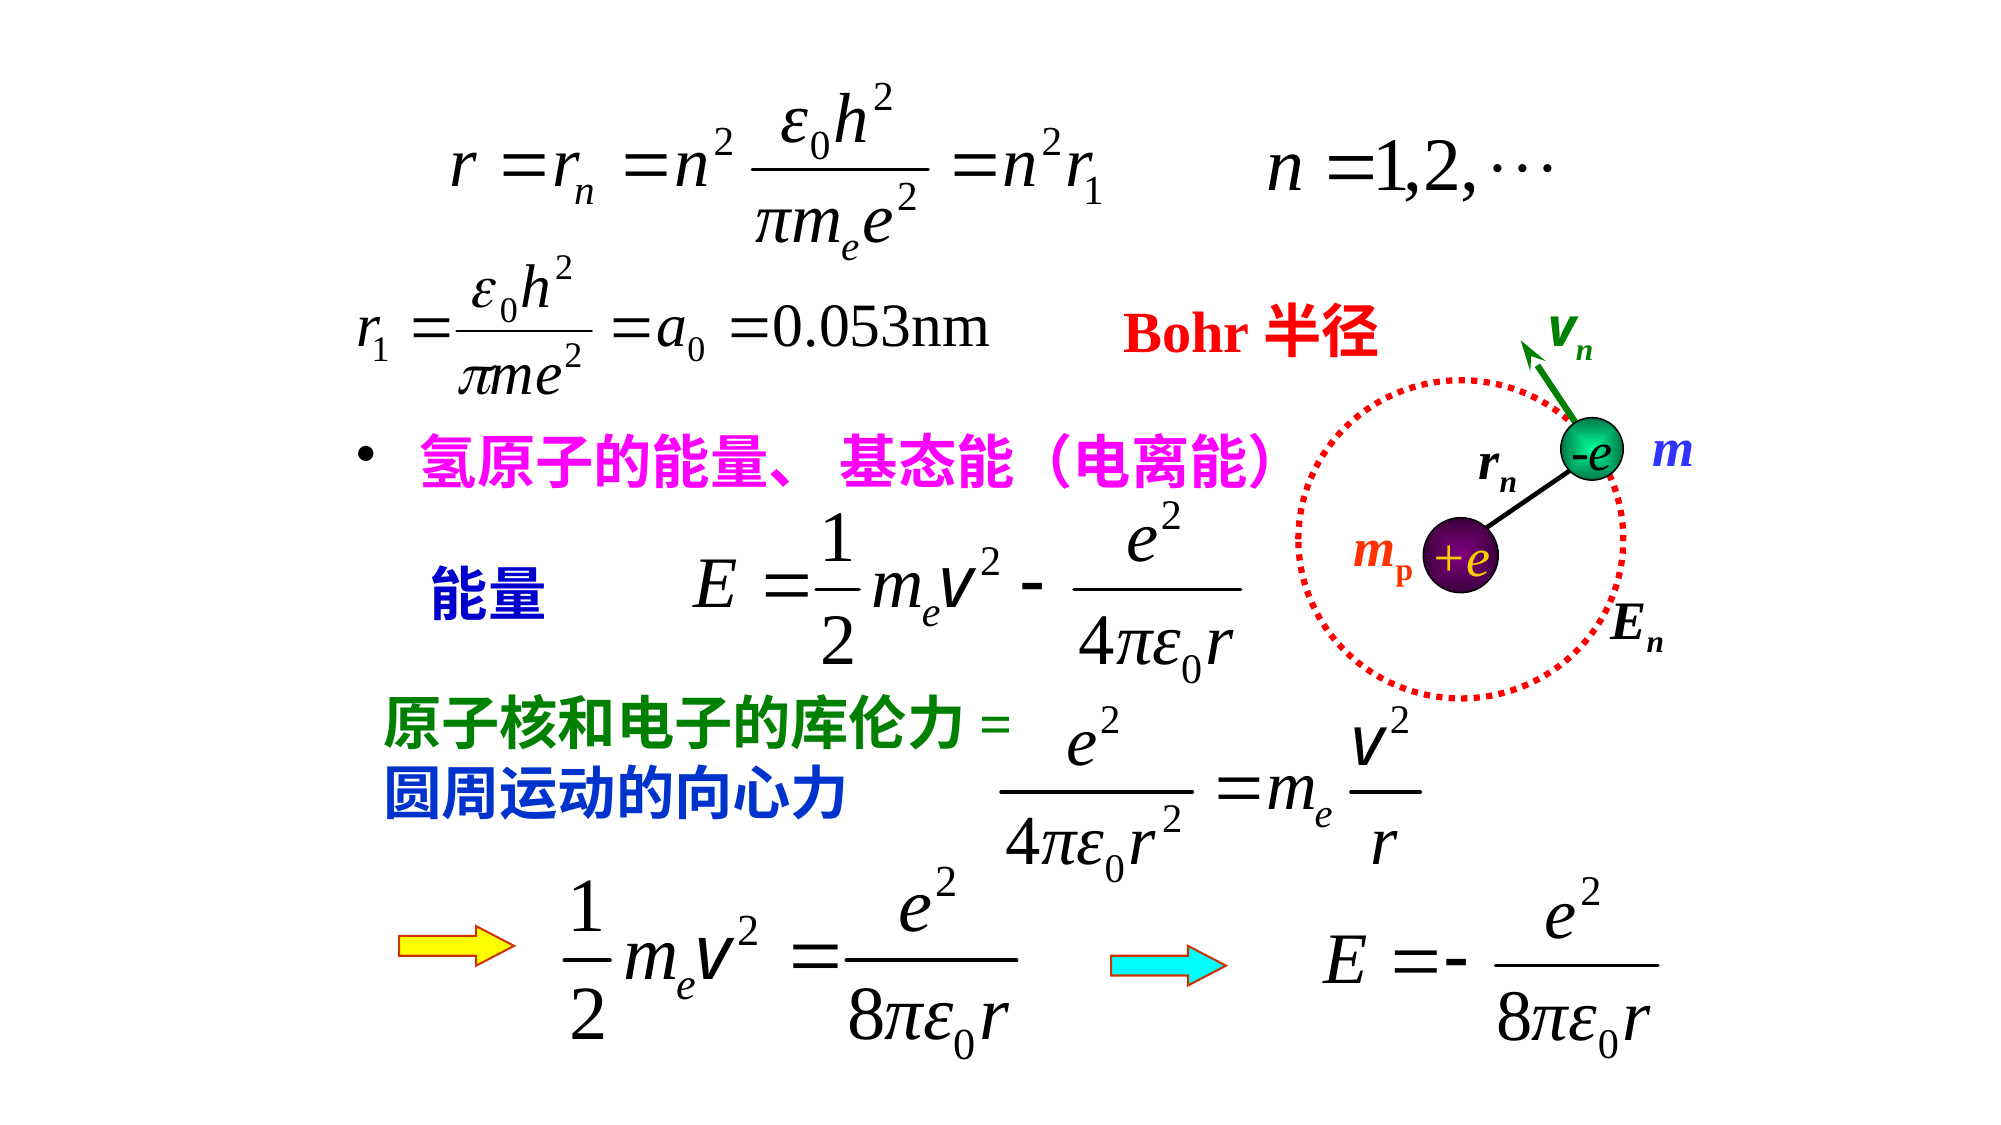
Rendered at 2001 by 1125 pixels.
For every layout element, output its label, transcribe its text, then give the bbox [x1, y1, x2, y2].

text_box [551, 844, 1031, 1076]
text_box [399, 926, 515, 966]
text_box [1254, 121, 1558, 223]
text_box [346, 238, 1017, 409]
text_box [1298, 284, 1734, 699]
text_box 原子核和电子的库伦力=圆周运动的向心力 [368, 678, 984, 834]
text_box 氢原子的能量、 基态能（电离能） [341, 417, 1292, 503]
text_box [989, 686, 1435, 898]
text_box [1309, 856, 1673, 1075]
text_box [1111, 945, 1226, 986]
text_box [438, 62, 1112, 276]
text_box 能量 [415, 549, 562, 635]
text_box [679, 480, 1256, 699]
text_box Bohr半径 [1108, 286, 1294, 372]
